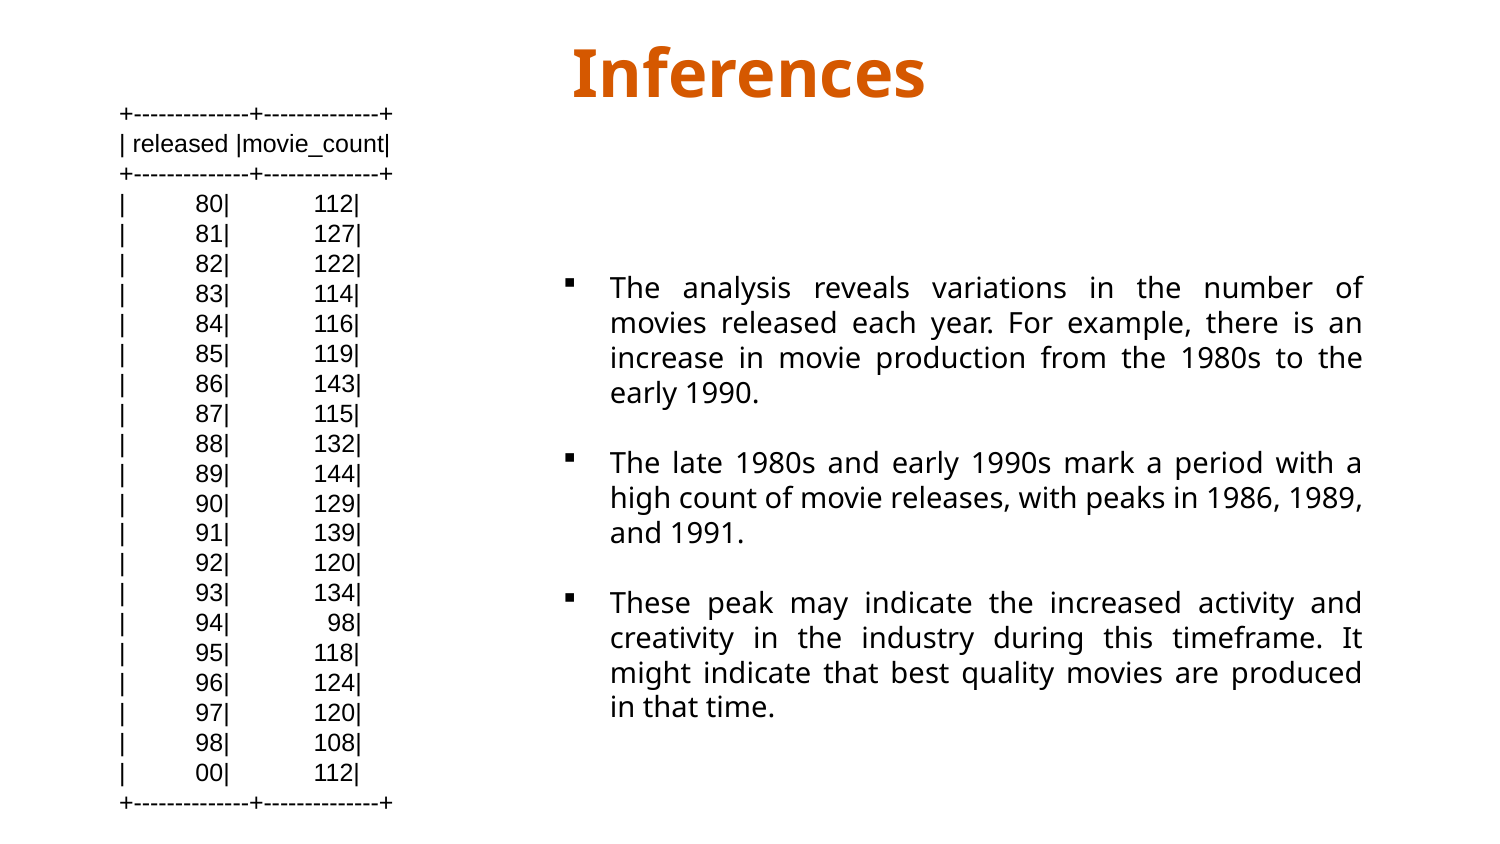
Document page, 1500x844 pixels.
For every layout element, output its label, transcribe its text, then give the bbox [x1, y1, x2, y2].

text_box +--------------+--------------+ | released |movie_count| +--------------+--------------+ | 80| 112| | 81| 127| | 82| 122| | 83| 114| | 84| 116| | 85| 119| | 86| 143| | 87| 115| | 88| 132| | 89| 144| | 90| 129| | 91| 139| | 92| 120| | 93| 134| | 94| 98| | 95| 118| | 96| 124| | 97| 120| | 98| 108| | 00| 112| +--------------+--------------+ [104, 90, 519, 824]
text_box The analysis reveals variations in the number of movies released each year. For example, there is an increase in movie production from the 1980s to the early 1990. The late 1980s and early 1990s mark a period with a high count of movie releases, with peaks in 1986, 1989, and 1991. These peak may indicate the increased activity and creativity in the industry during this timeframe. It might indicate that best quality movies are produced in that time. [548, 261, 1379, 732]
title Inferences [342, 31, 1158, 111]
